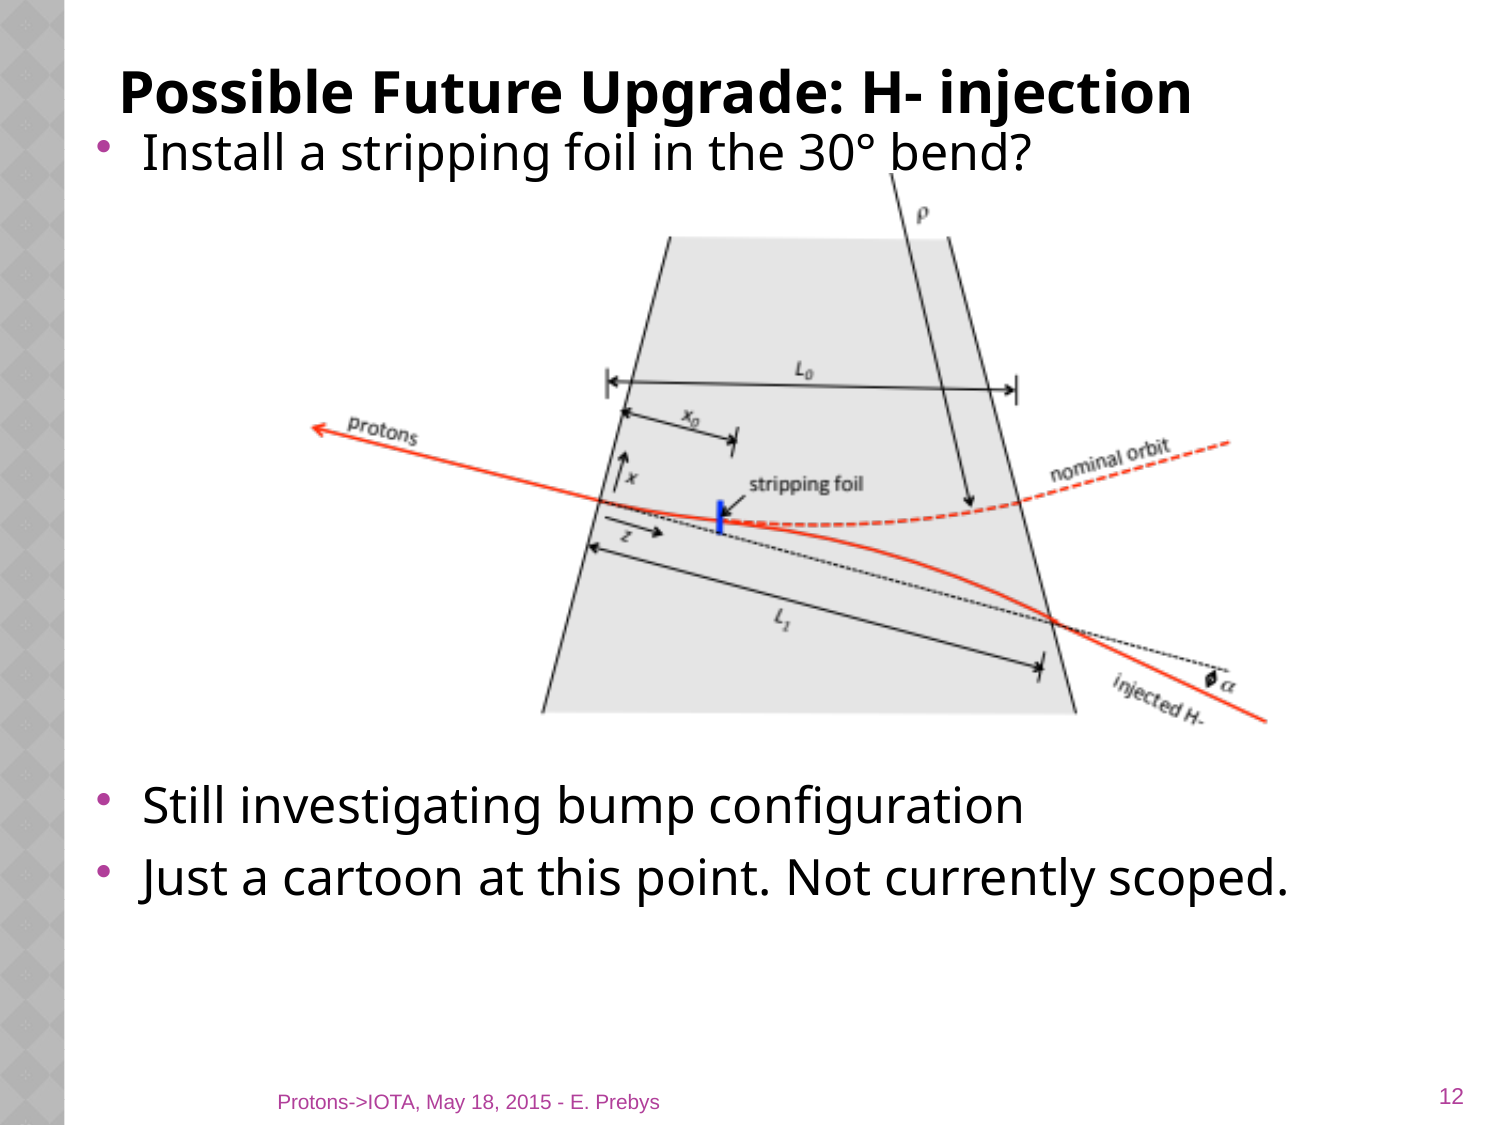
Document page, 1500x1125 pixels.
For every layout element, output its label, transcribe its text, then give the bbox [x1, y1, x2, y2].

footer Protons->IOTA, May 18, 2015 - E. Prebys [75, 1075, 675, 1114]
title Possible Future Upgrade: H- injection [110, 52, 1467, 125]
picture [252, 172, 1300, 747]
list Install a stripping foil in the 30° bend? Still investigating bump configuration Just a cartoon at this point. Not currently scoped. [82, 112, 1437, 229]
slide_number 12 [1367, 1071, 1465, 1110]
